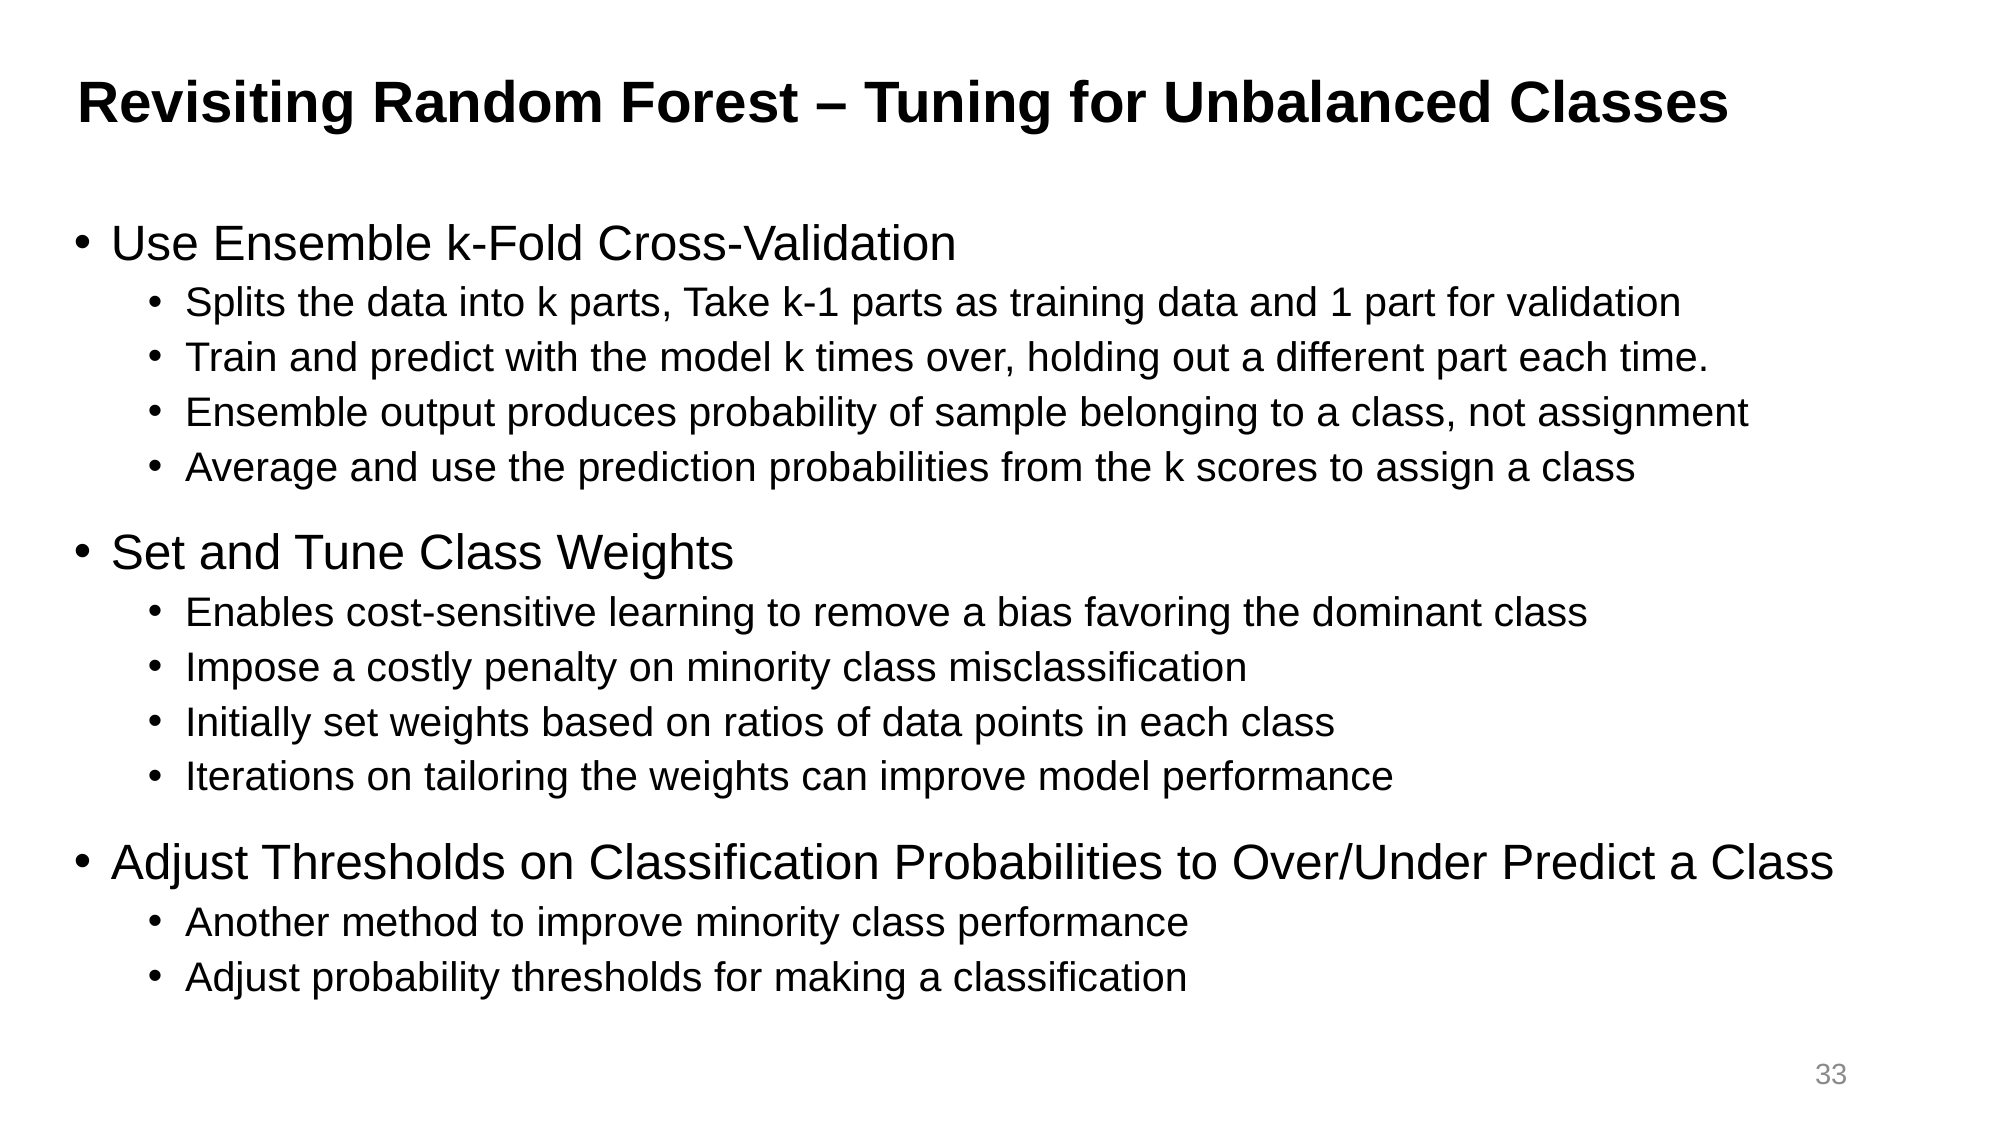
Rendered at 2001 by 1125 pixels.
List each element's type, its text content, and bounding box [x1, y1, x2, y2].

list Use Ensemble k-Fold Cross-Validation Splits the data into k parts, Take k-1 parts as training data and 1 part for validation Train and predict with the model k times over, holding out a different part each time. Ensemble output produces probability of sample belonging to a class, not assignment Average and use the prediction probabilities from the k scores to assign a class Set and Tune Class Weights Enables cost-sensitive learning to remove a bias favoring the dominant class Impose a costly penalty on minority class misclassification Initially set weights based on ratios of data points in each class Iterations on tailoring the weights can improve model performance Adjust Thresholds on Classification Probabilities to Over/Under Predict a Class Another method to improve minority class performance Adjust probability thresholds for making a classification [58, 210, 1947, 1014]
slide_number 33 [1412, 1042, 1863, 1103]
title Revisiting Random Forest – Tuning for Unbalanced Classes [62, 59, 1938, 149]
